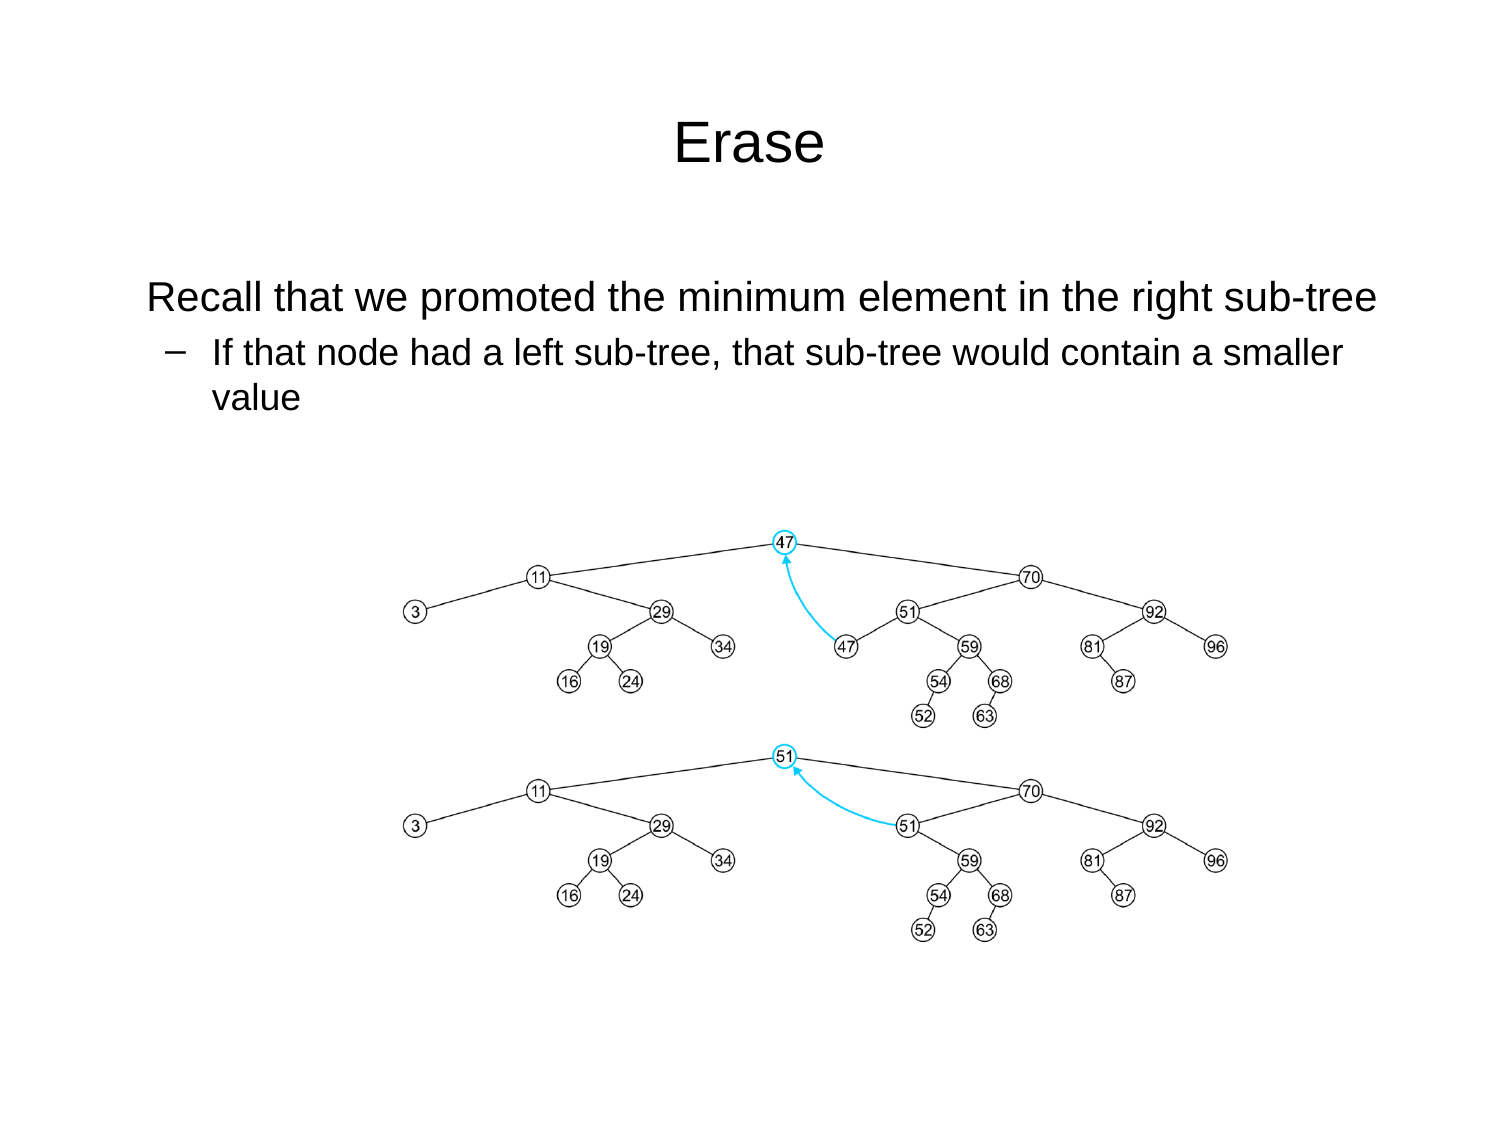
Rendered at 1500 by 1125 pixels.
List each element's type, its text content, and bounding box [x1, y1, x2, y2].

picture [292, 526, 1231, 731]
list Recall that we promoted the minimum element in the right sub-tree If that node had a left sub-tree, that sub-tree would contain a smaller value [74, 262, 1426, 1006]
title Erase [74, 44, 1426, 233]
picture [292, 740, 1231, 945]
